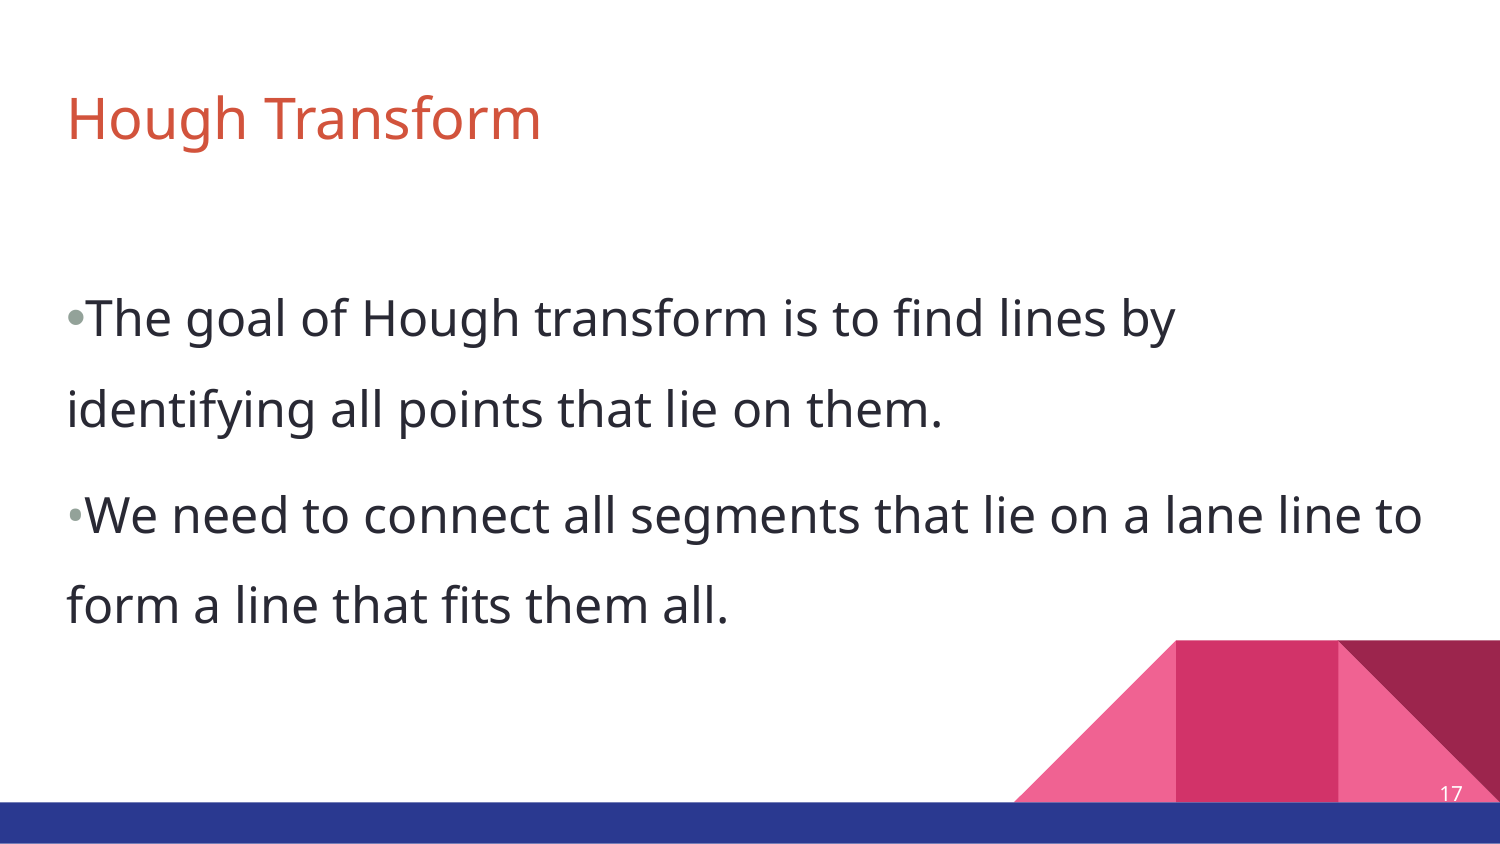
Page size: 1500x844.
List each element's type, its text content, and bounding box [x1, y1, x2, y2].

list •The goal of Hough transform is to find lines by identifying all points that lie on them. •We need to connect all segments that lie on a lane line to form a line that fits them all. [51, 231, 1449, 779]
slide_number ‹#› [1387, 762, 1478, 828]
title Hough Transform [51, 67, 1449, 167]
